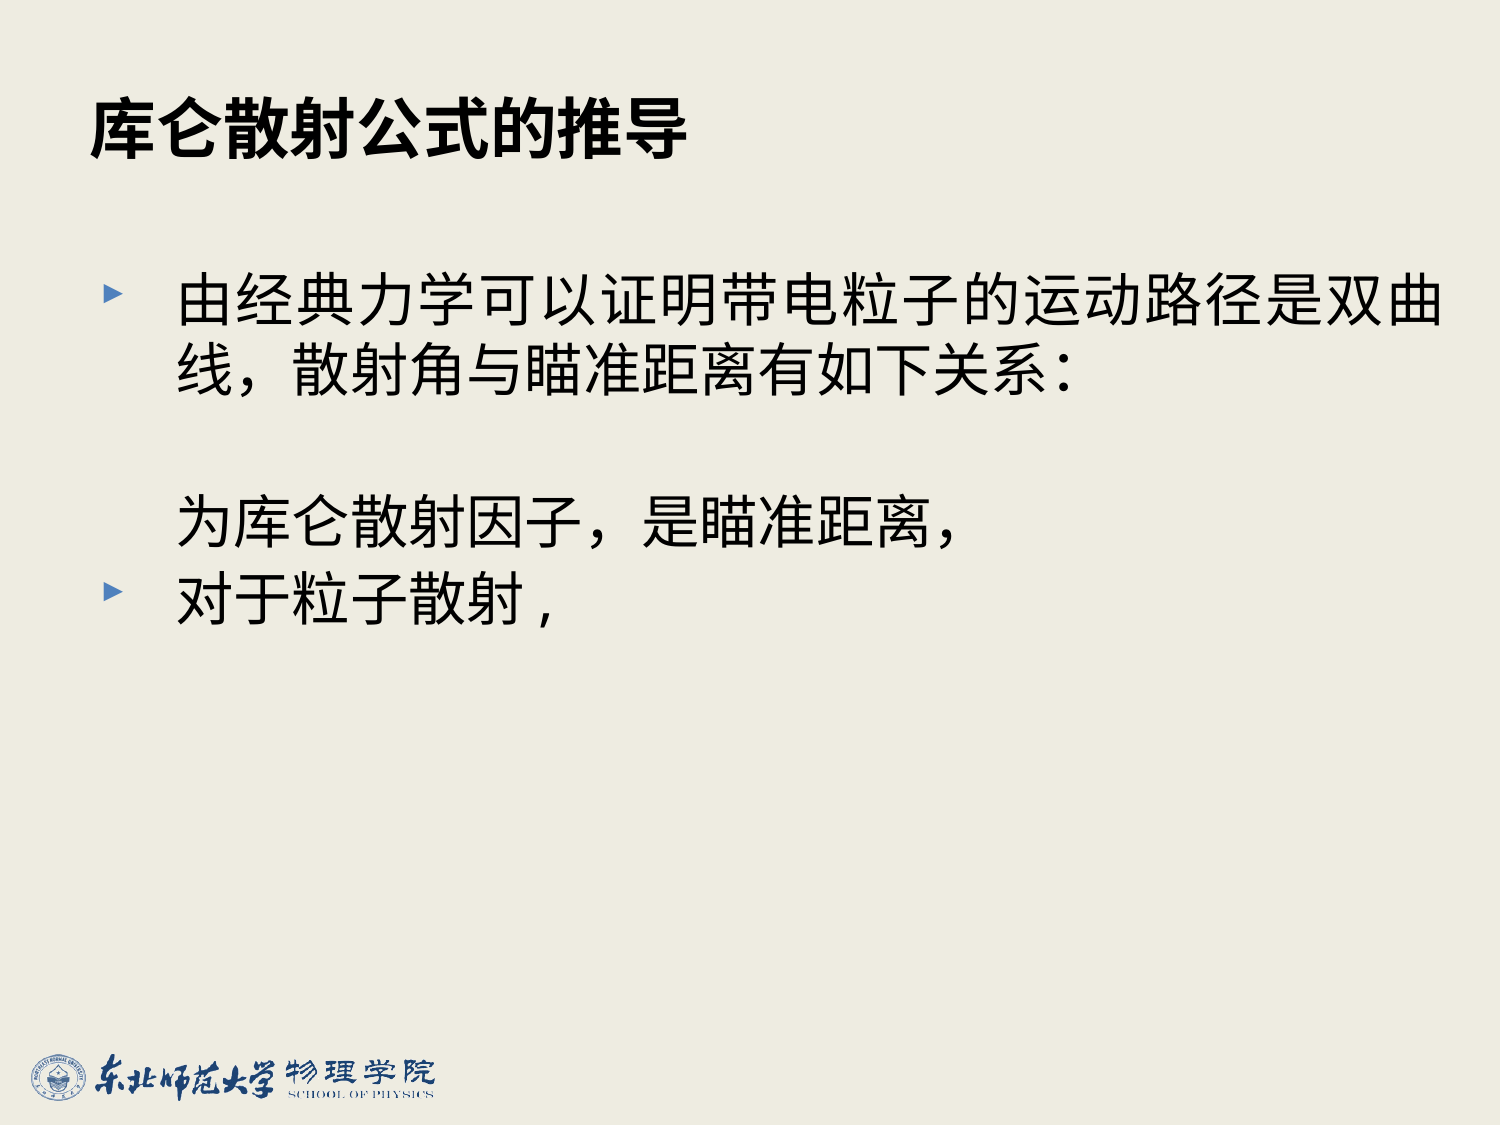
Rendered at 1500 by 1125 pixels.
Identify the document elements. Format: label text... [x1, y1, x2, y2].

title 库仑散射公式的推导 [75, 45, 1425, 209]
picture [20, 1054, 440, 1101]
